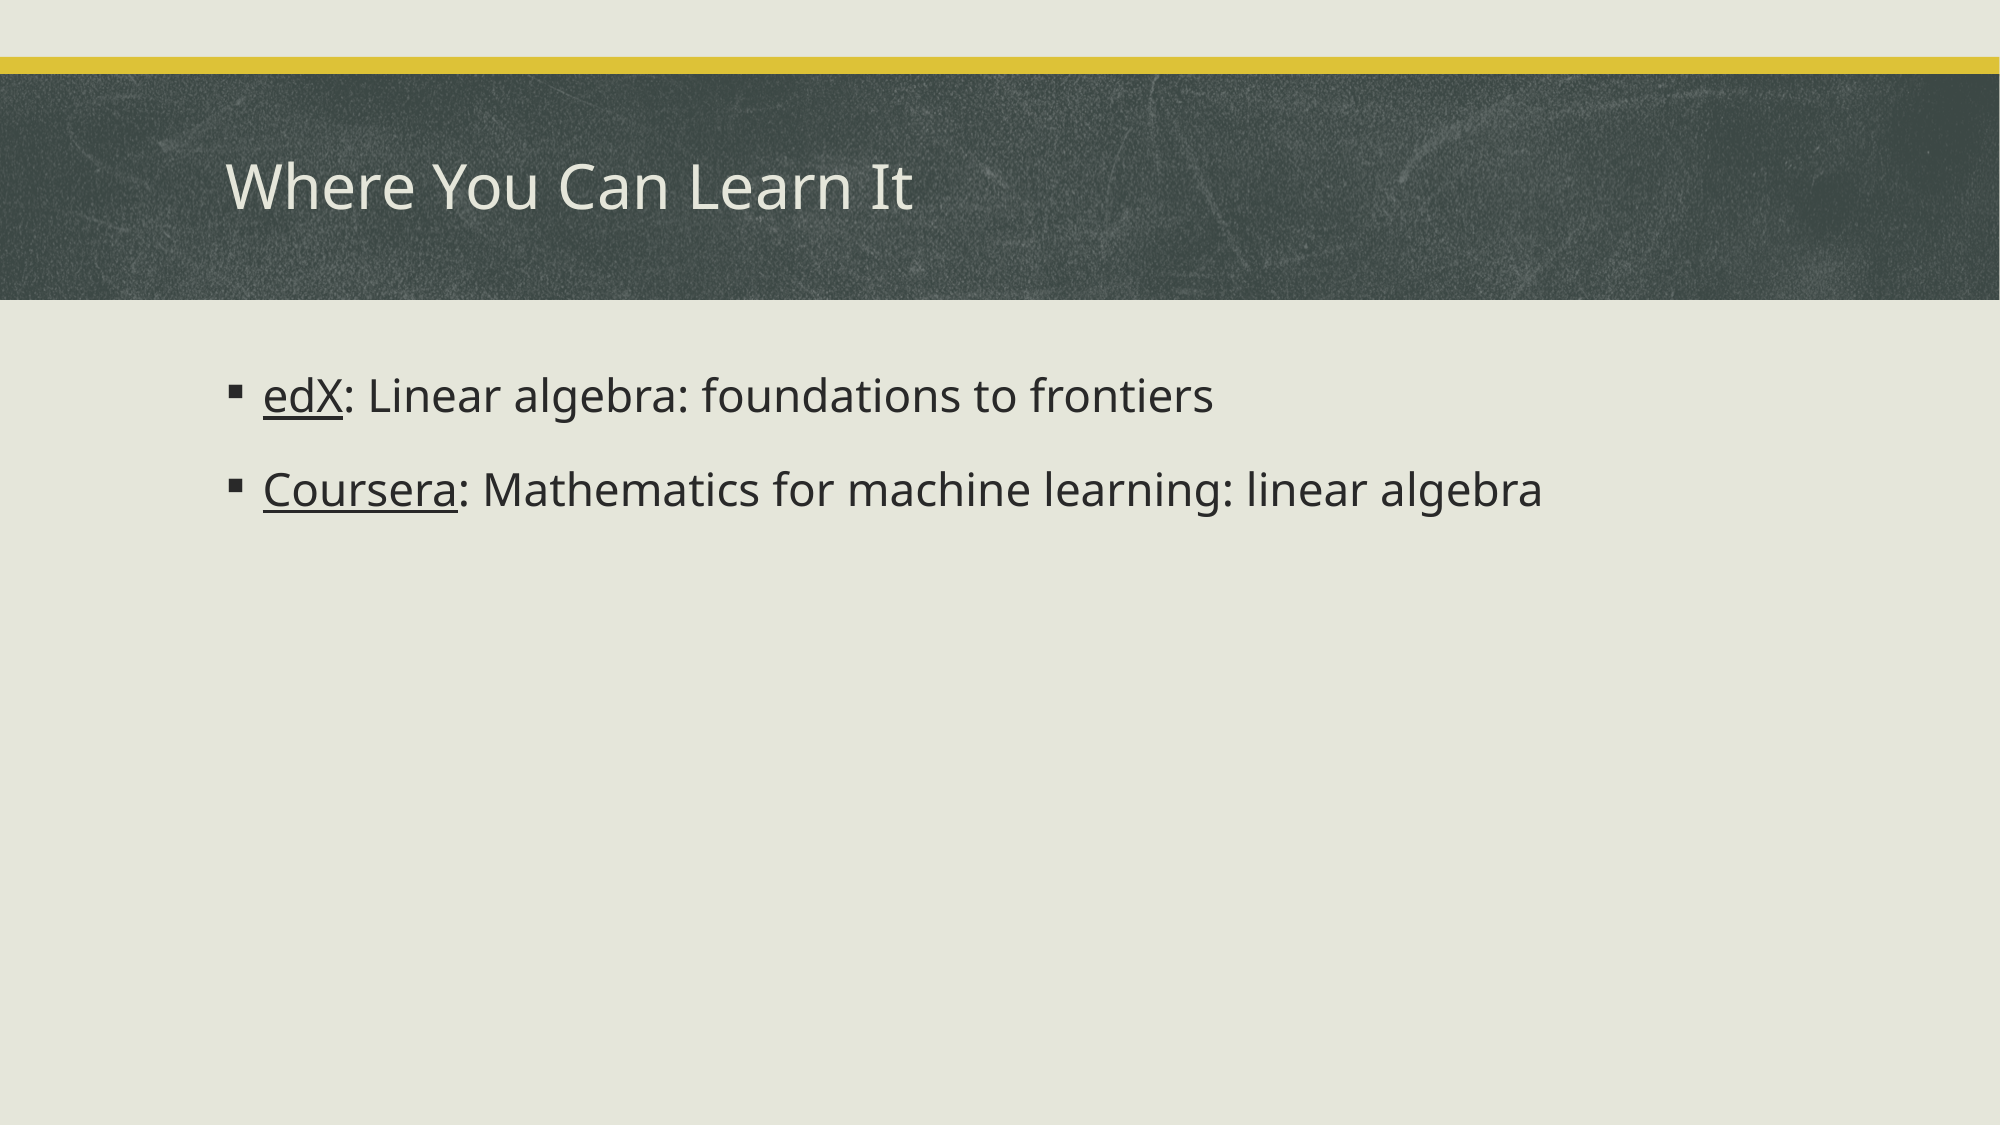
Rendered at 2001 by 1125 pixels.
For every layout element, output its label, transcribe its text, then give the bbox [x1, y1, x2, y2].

list edX: Linear algebra: foundations to frontiers Coursera: Mathematics for machine learning: linear algebra [210, 359, 1790, 1014]
picture [0, 74, 2000, 300]
title Where You Can Learn It [210, 76, 1790, 300]
